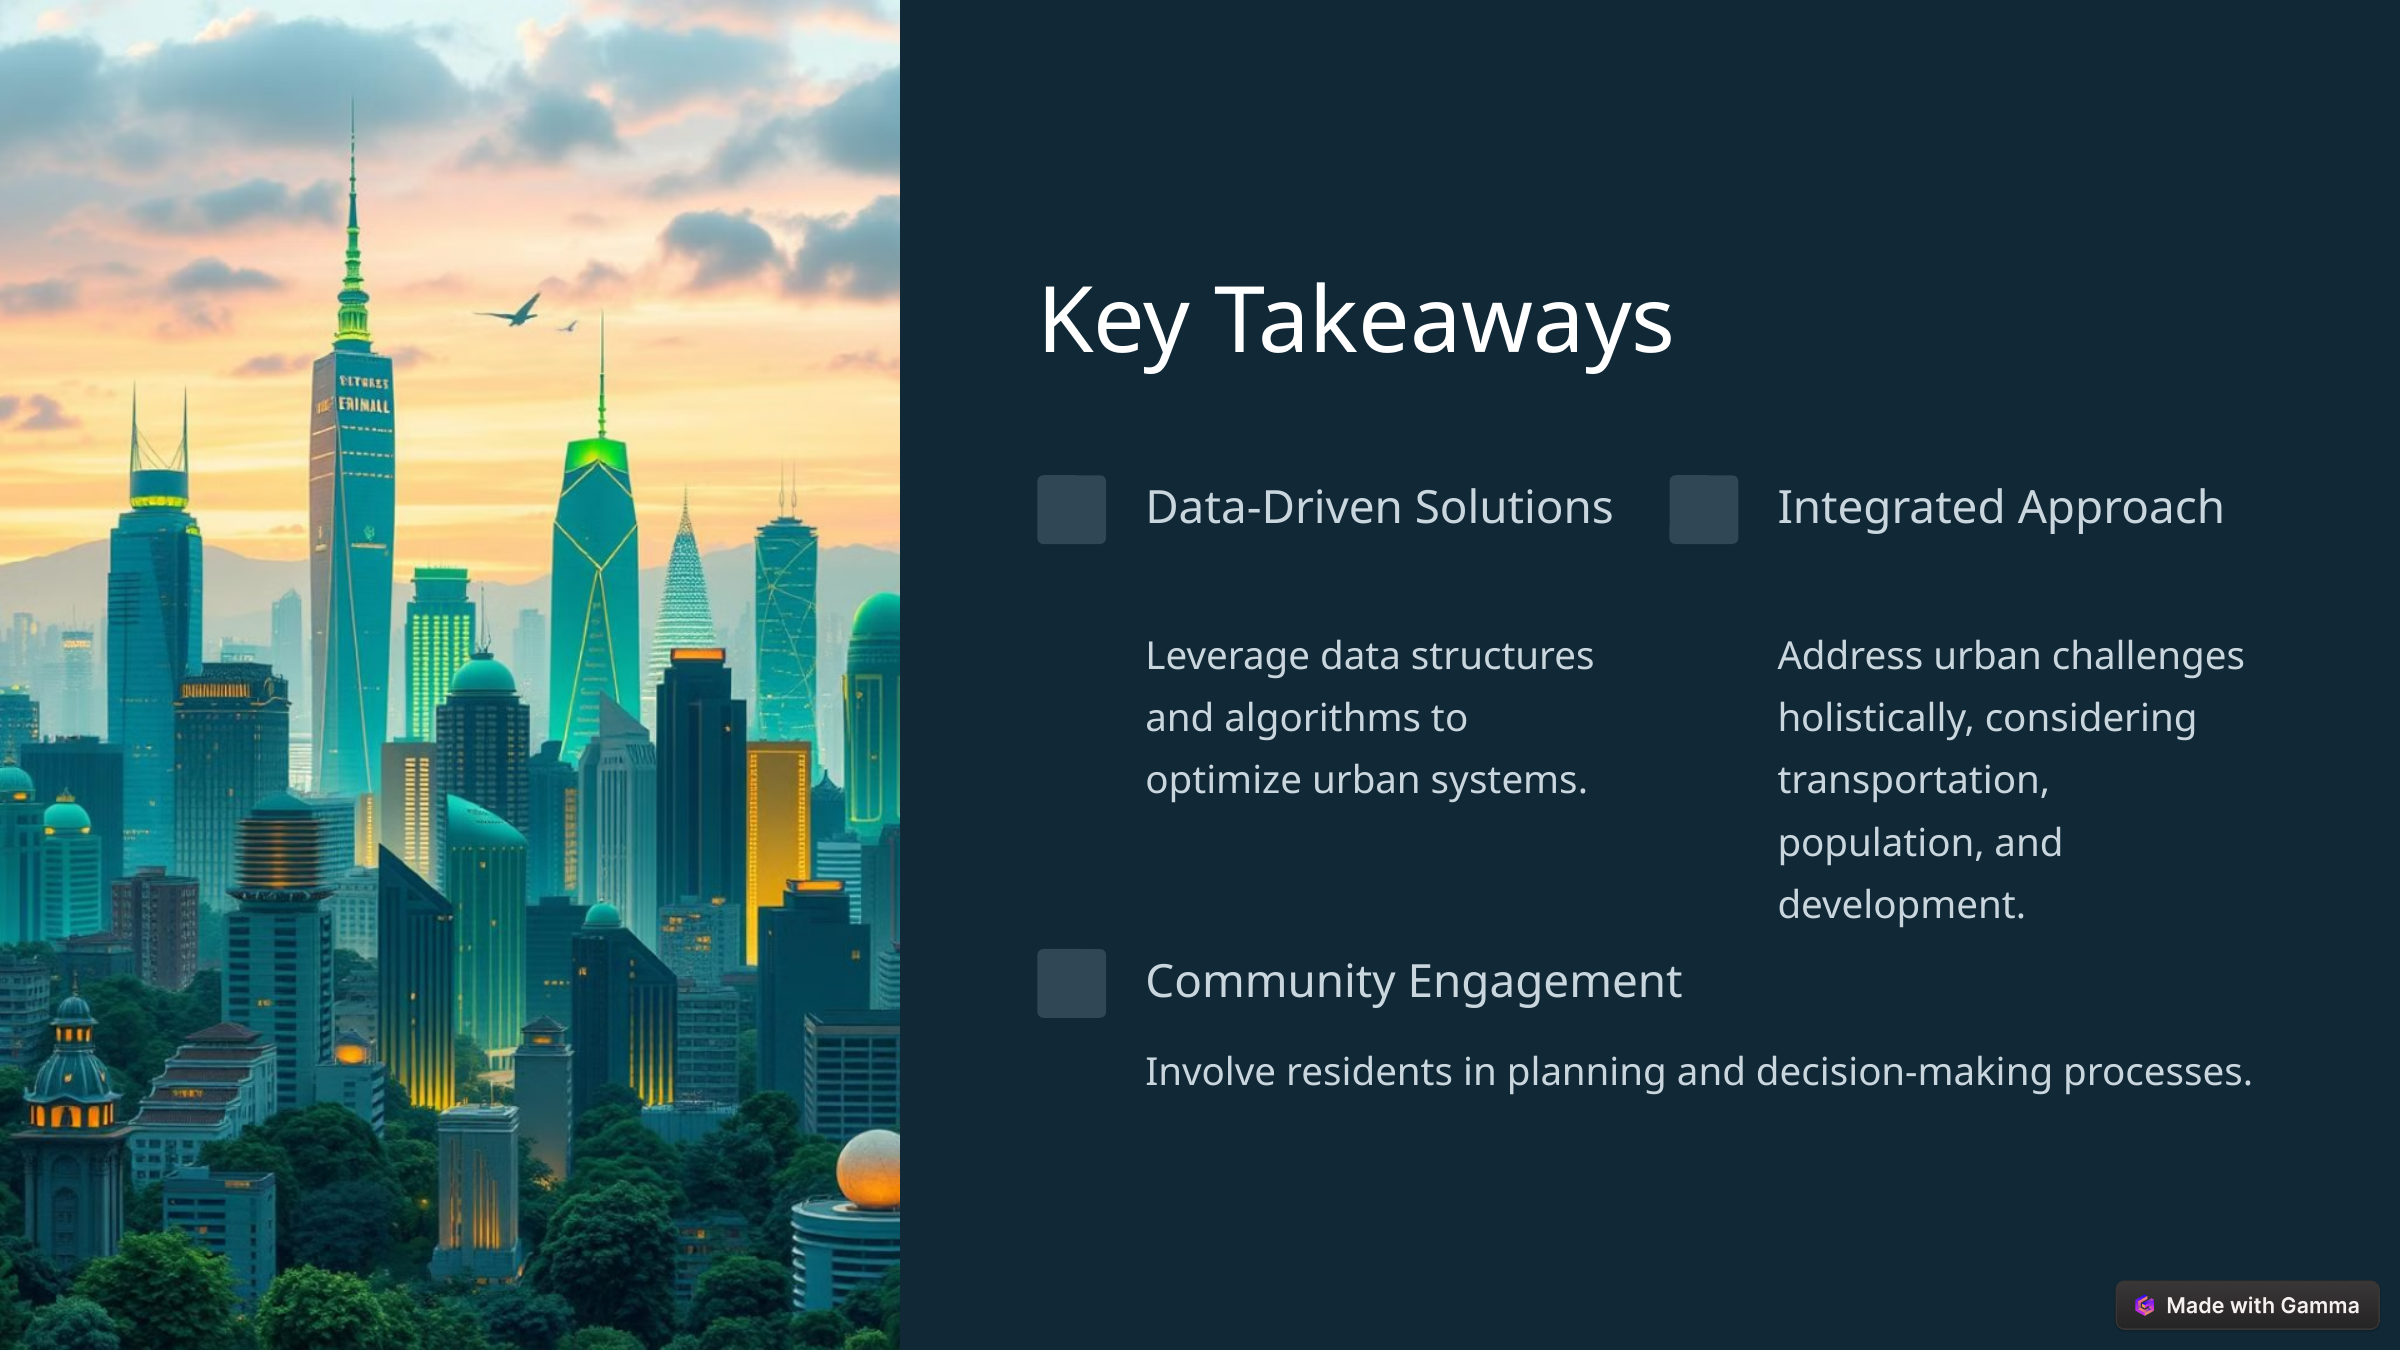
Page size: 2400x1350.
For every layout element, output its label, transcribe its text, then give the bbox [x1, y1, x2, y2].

picture [2106, 1271, 2389, 1339]
picture [0, 0, 900, 1350]
text_box [1669, 475, 1739, 545]
text_box Integrated Approach [1777, 475, 2263, 591]
text_box Leverage data structures and algorithms to optimize urban systems. [1145, 614, 1631, 803]
text_box Address urban challenges holistically, considering transportation, population, and development. [1777, 614, 2263, 866]
text_box Data-Driven Solutions [1145, 475, 1631, 591]
text_box Community Engagement [1145, 949, 1836, 1007]
text_box Involve residents in planning and decision-making processes. [1145, 1030, 2263, 1094]
text_box [1037, 475, 1107, 545]
text_box Key Takeaways [1037, 256, 1962, 373]
text_box [1037, 948, 1107, 1018]
